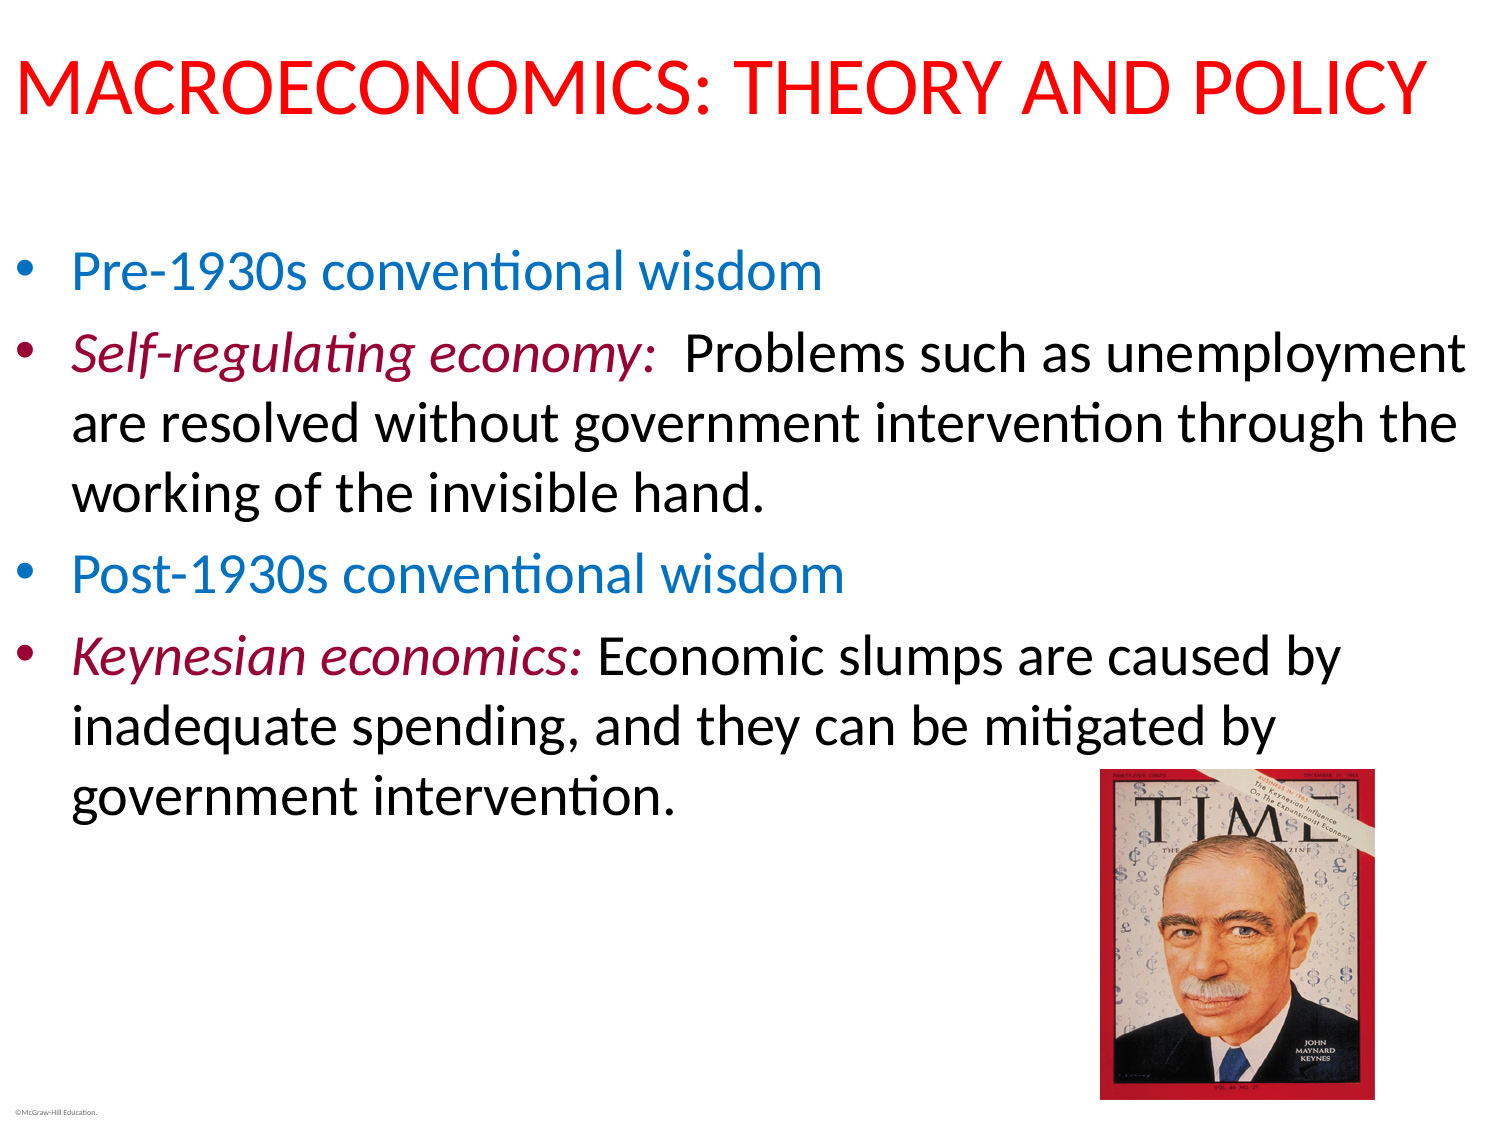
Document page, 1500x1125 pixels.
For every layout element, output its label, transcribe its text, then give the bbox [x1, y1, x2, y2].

list Pre-1930s conventional wisdom Self-regulating economy: Problems such as unemployment are resolved without government intervention through the working of the invisible hand. Post-1930s conventional wisdom Keynesian economics: Economic slumps are caused by inadequate spending, and they can be mitigated by government intervention. [0, 224, 1488, 1050]
picture [1099, 769, 1376, 1101]
title MACROECONOMICS: THEORY AND POLICY [0, 24, 1500, 163]
